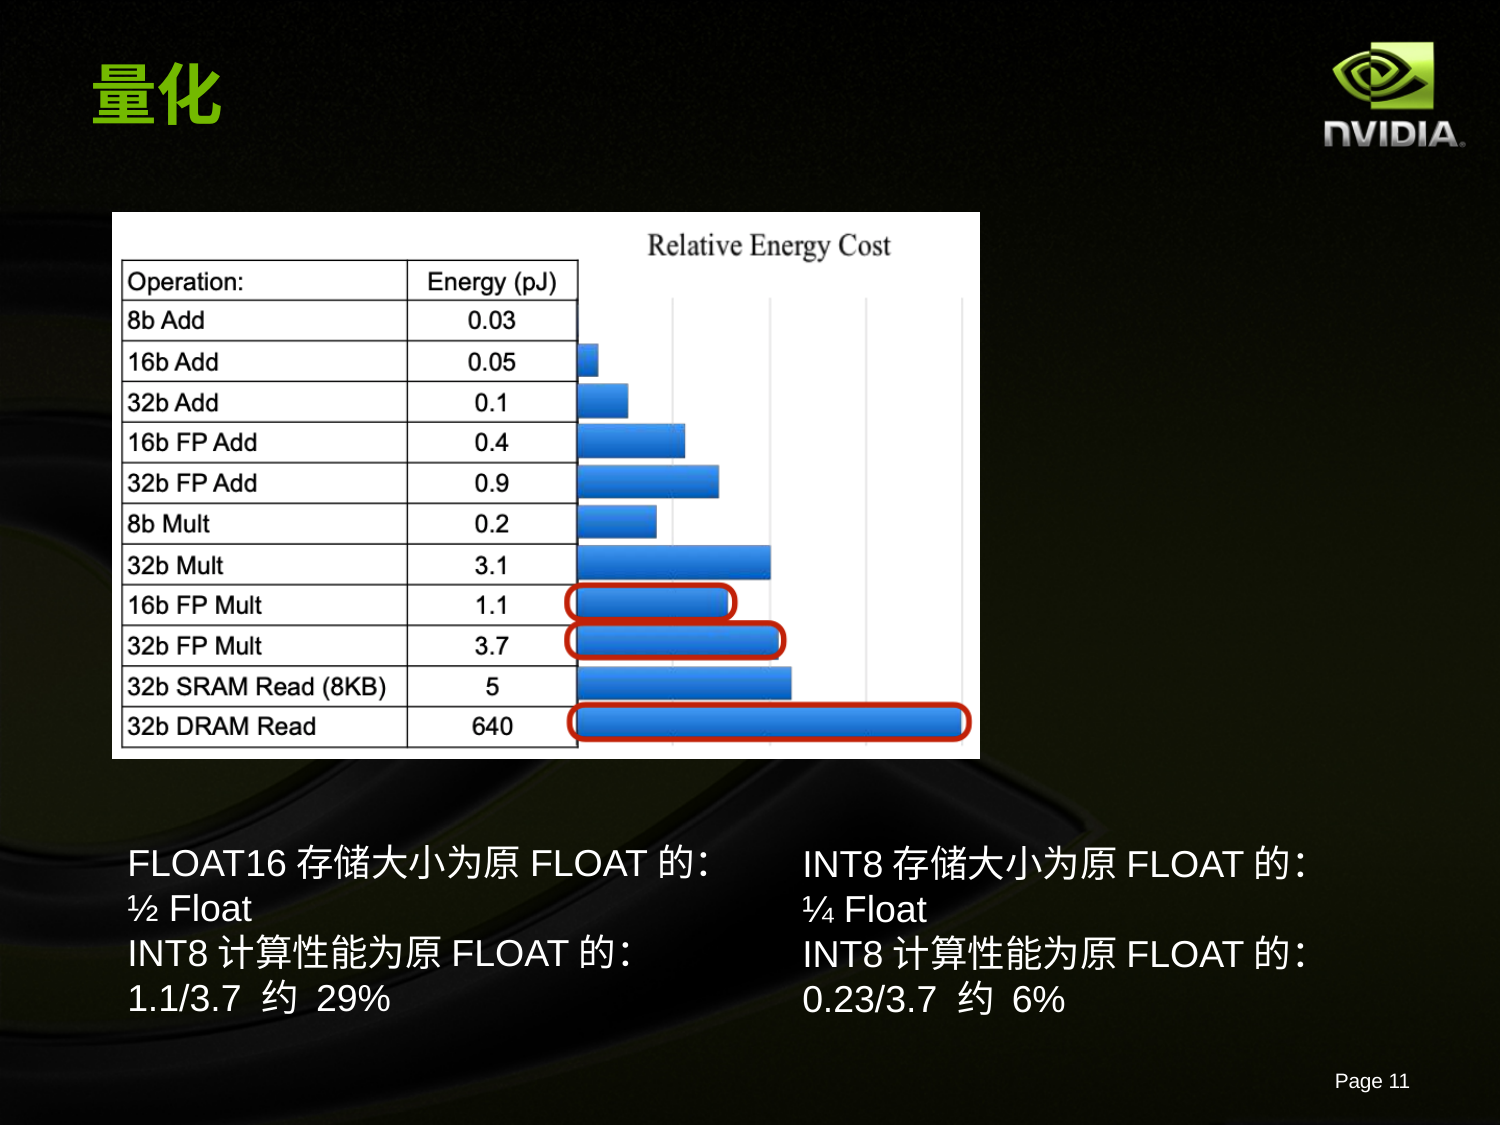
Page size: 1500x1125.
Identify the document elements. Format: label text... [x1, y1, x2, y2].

title 量化 [75, 45, 1288, 141]
slide_number Page 11 [1074, 1060, 1425, 1100]
picture [0, 0, 1500, 1125]
text_box INT8存储大小为原FLOAT的： ¼ Float INT8计算性能为原FLOAT的： 0.23/3.7 约 6% [787, 832, 1425, 1027]
text_box FLOAT16存储大小为原FLOAT的： ½ Float INT8计算性能为原FLOAT的： 1.1/3.7 约 29% [112, 831, 750, 1027]
